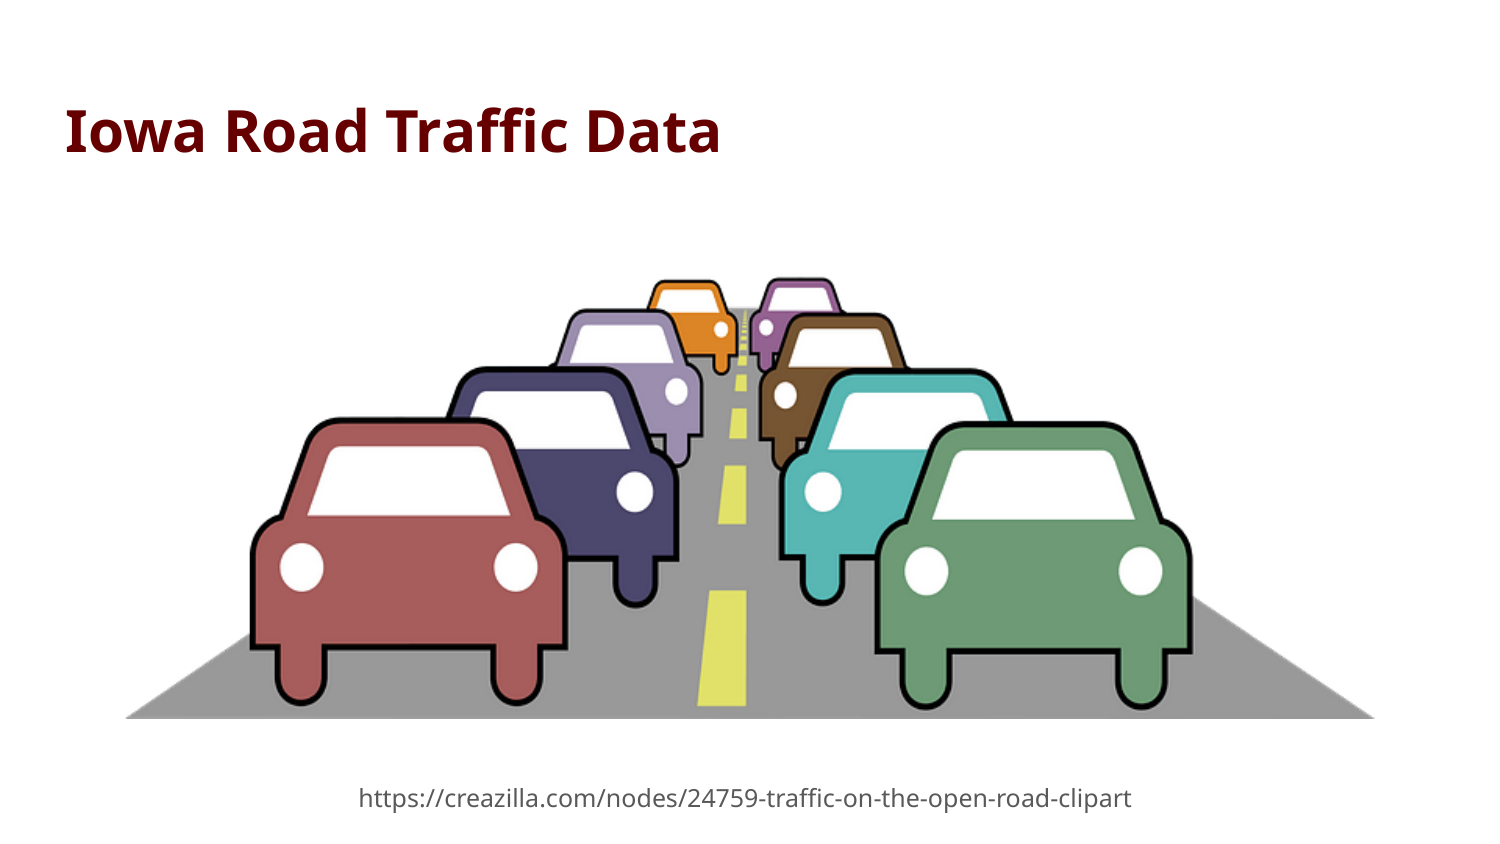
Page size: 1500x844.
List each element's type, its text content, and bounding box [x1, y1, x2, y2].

list https://creazilla.com/nodes/24759-traffic-on-the-open-road-clipart [51, 764, 1448, 830]
title Iowa Road Traffic Data [50, 79, 1448, 218]
picture [124, 263, 1376, 719]
